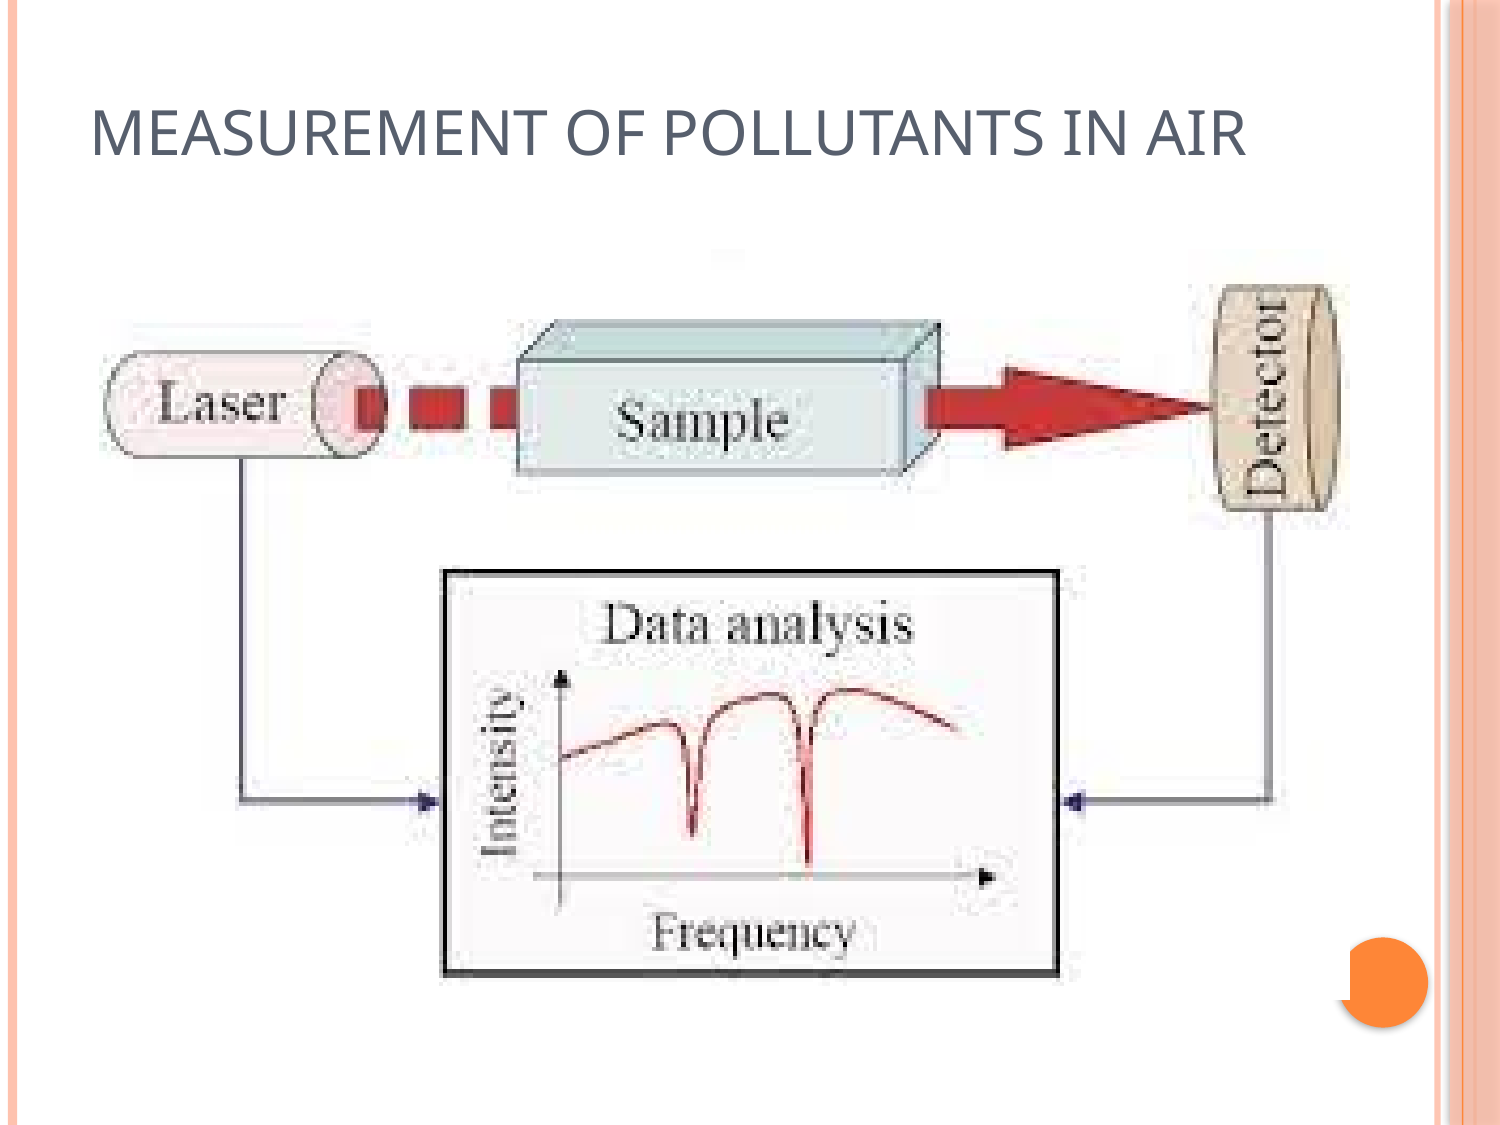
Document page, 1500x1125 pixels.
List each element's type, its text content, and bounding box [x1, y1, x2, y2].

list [99, 249, 1351, 1001]
title Measurement of pollutants in air [75, 45, 1300, 175]
